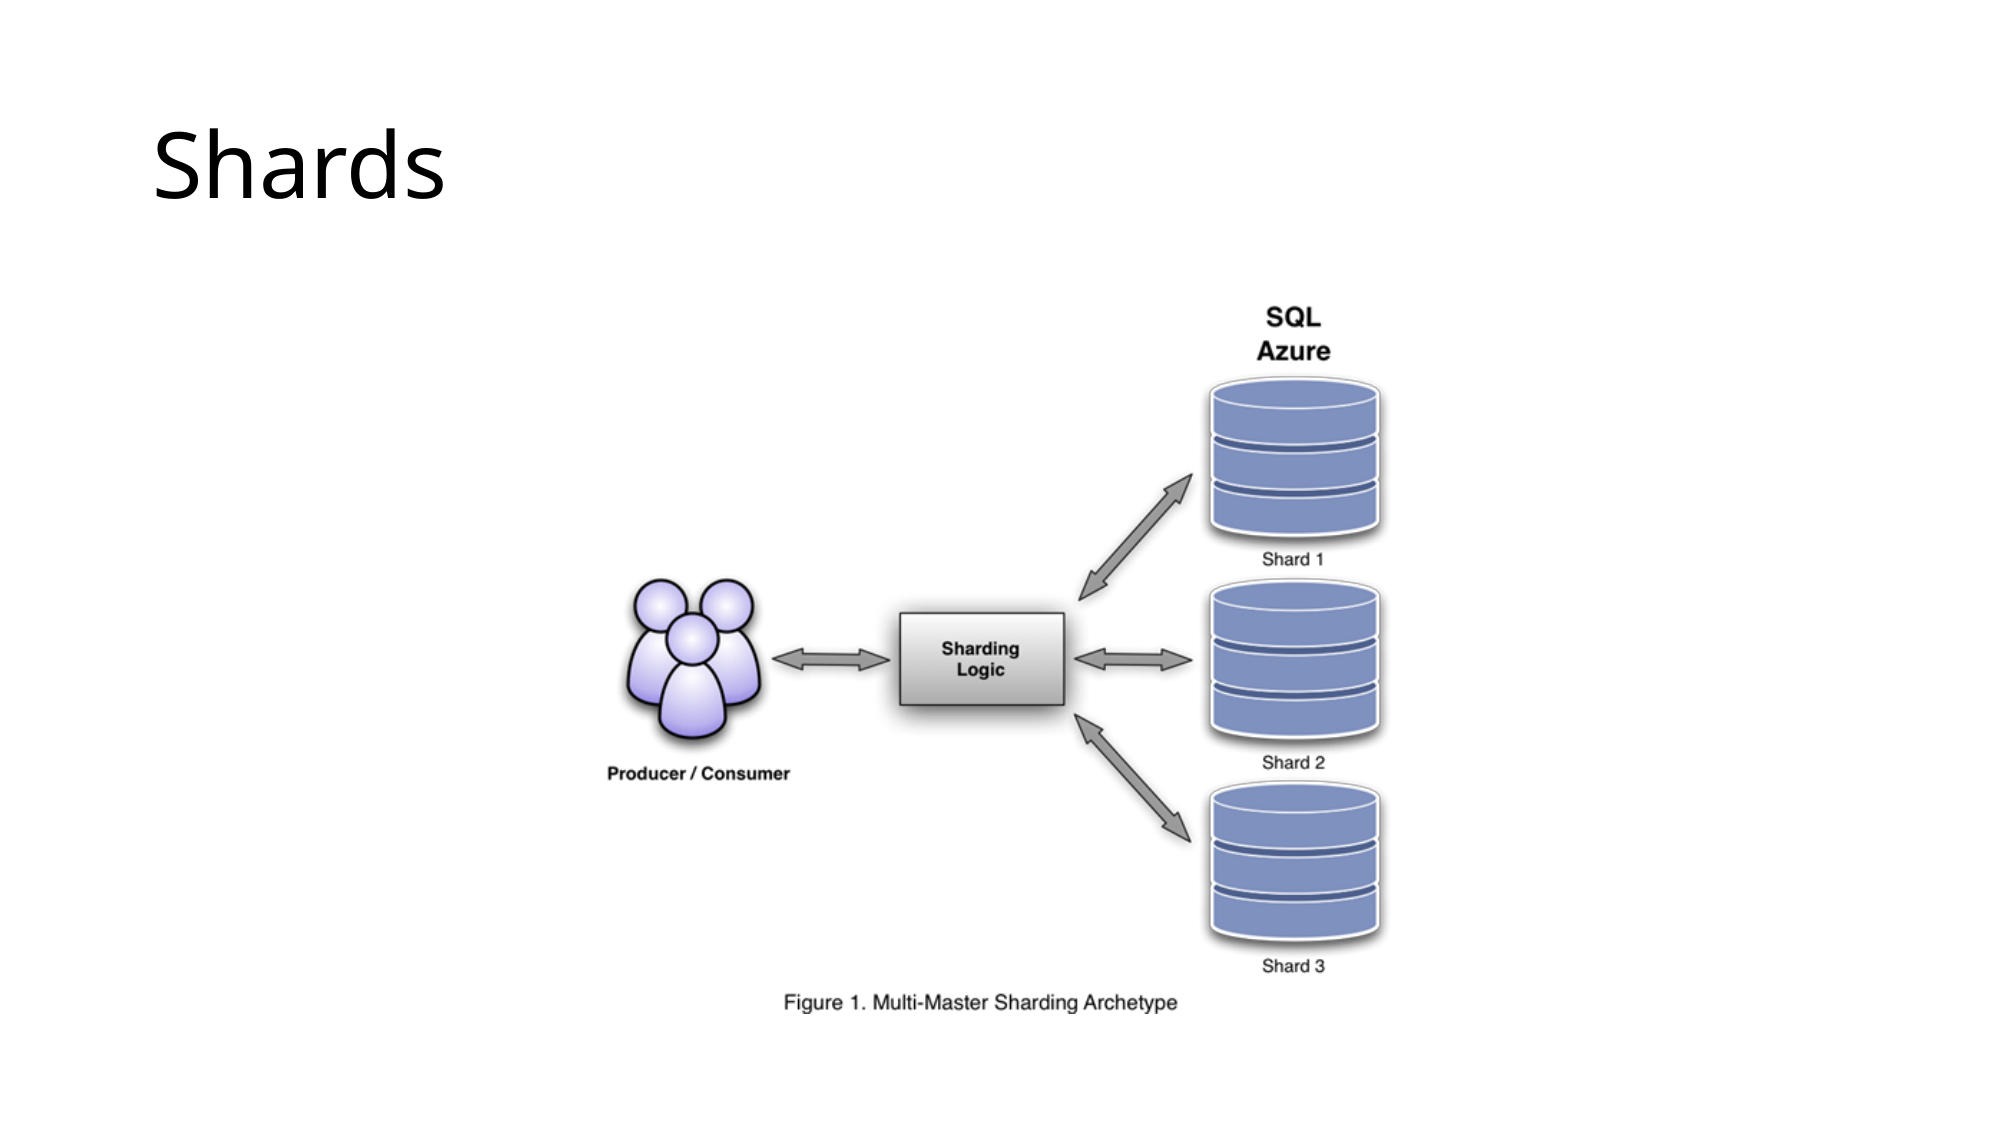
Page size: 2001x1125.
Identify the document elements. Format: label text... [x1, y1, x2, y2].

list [606, 299, 1394, 1014]
title Shards [137, 59, 1863, 278]
